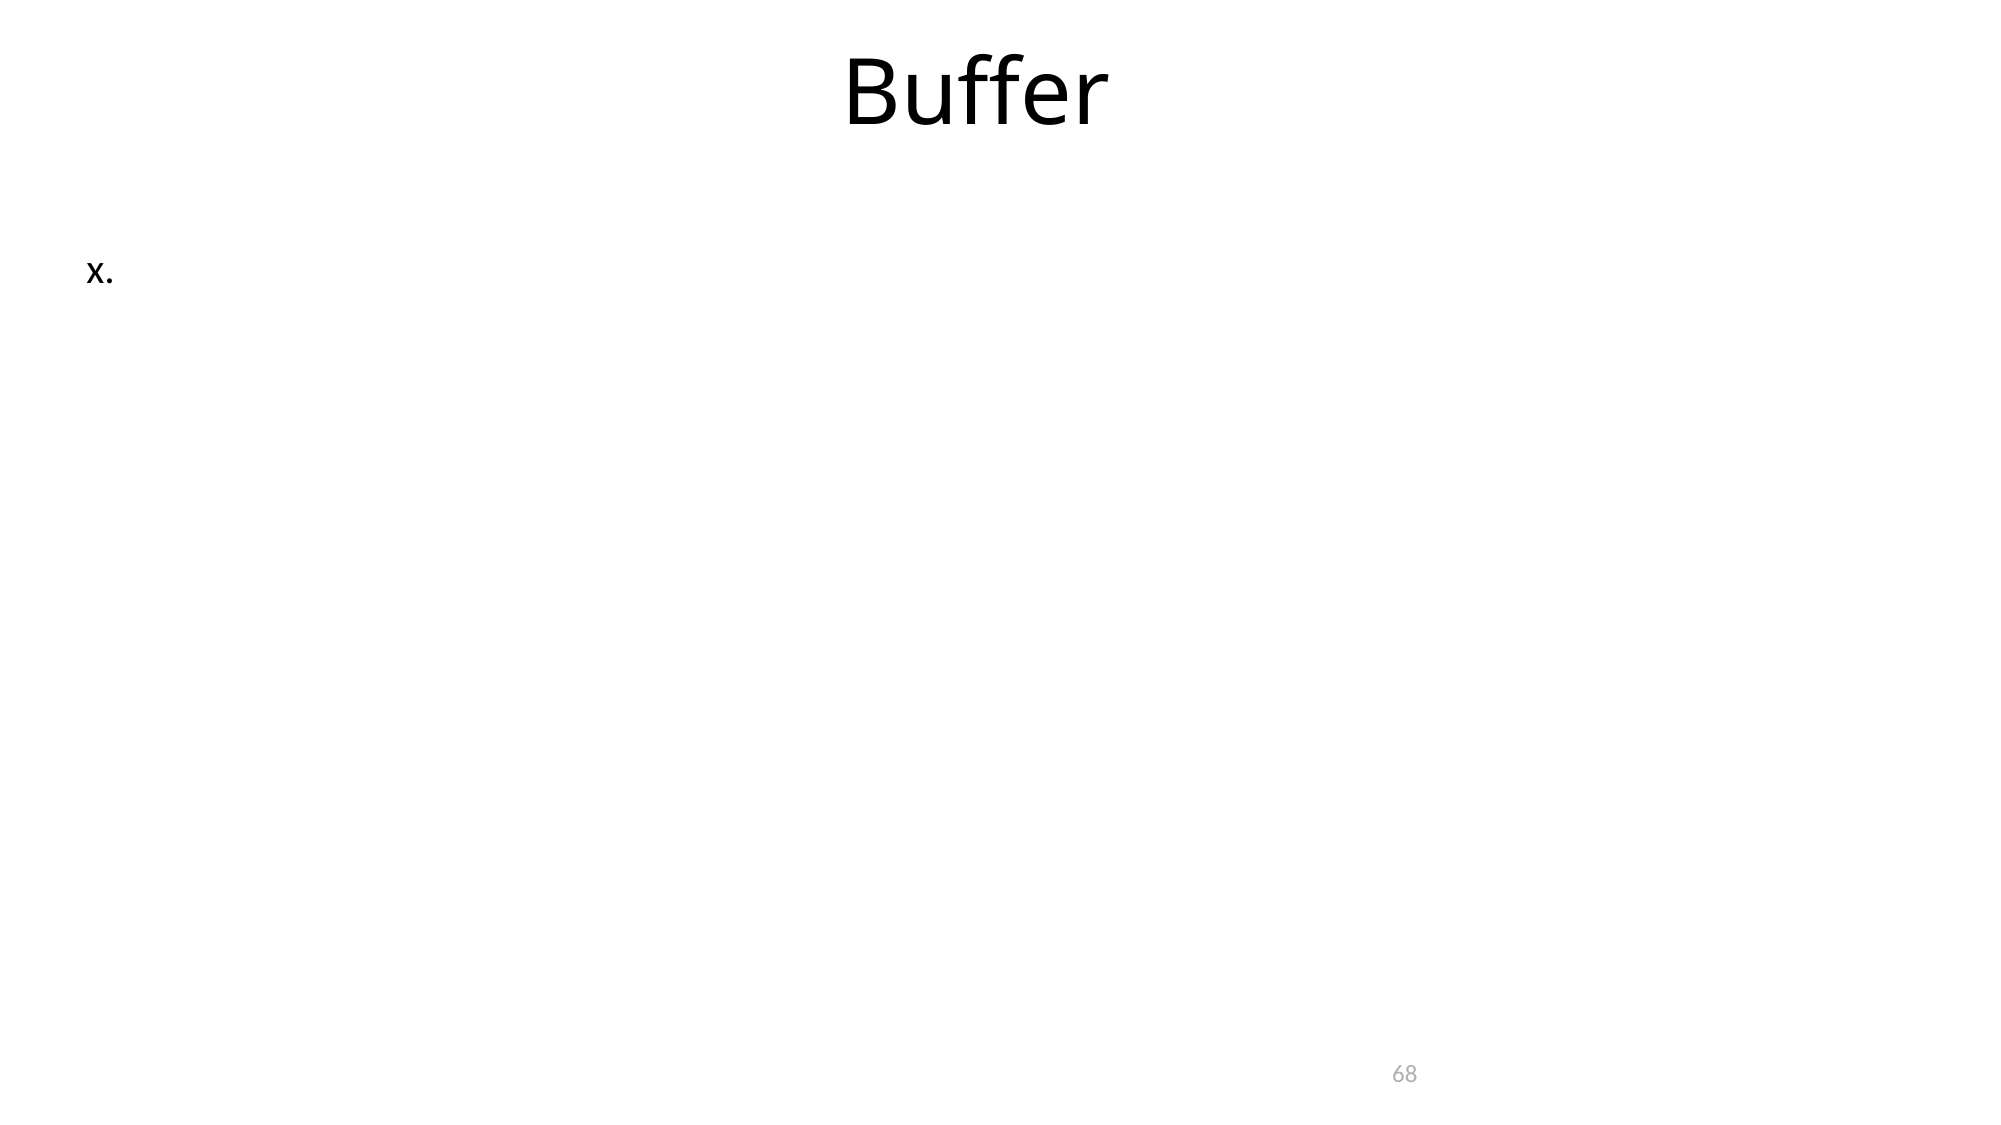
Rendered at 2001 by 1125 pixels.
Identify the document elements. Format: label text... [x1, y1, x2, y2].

text_box x. [78, 234, 1971, 1054]
slide_number 68 [1074, 738, 1425, 1125]
text_box Buffer [30, 25, 1922, 151]
